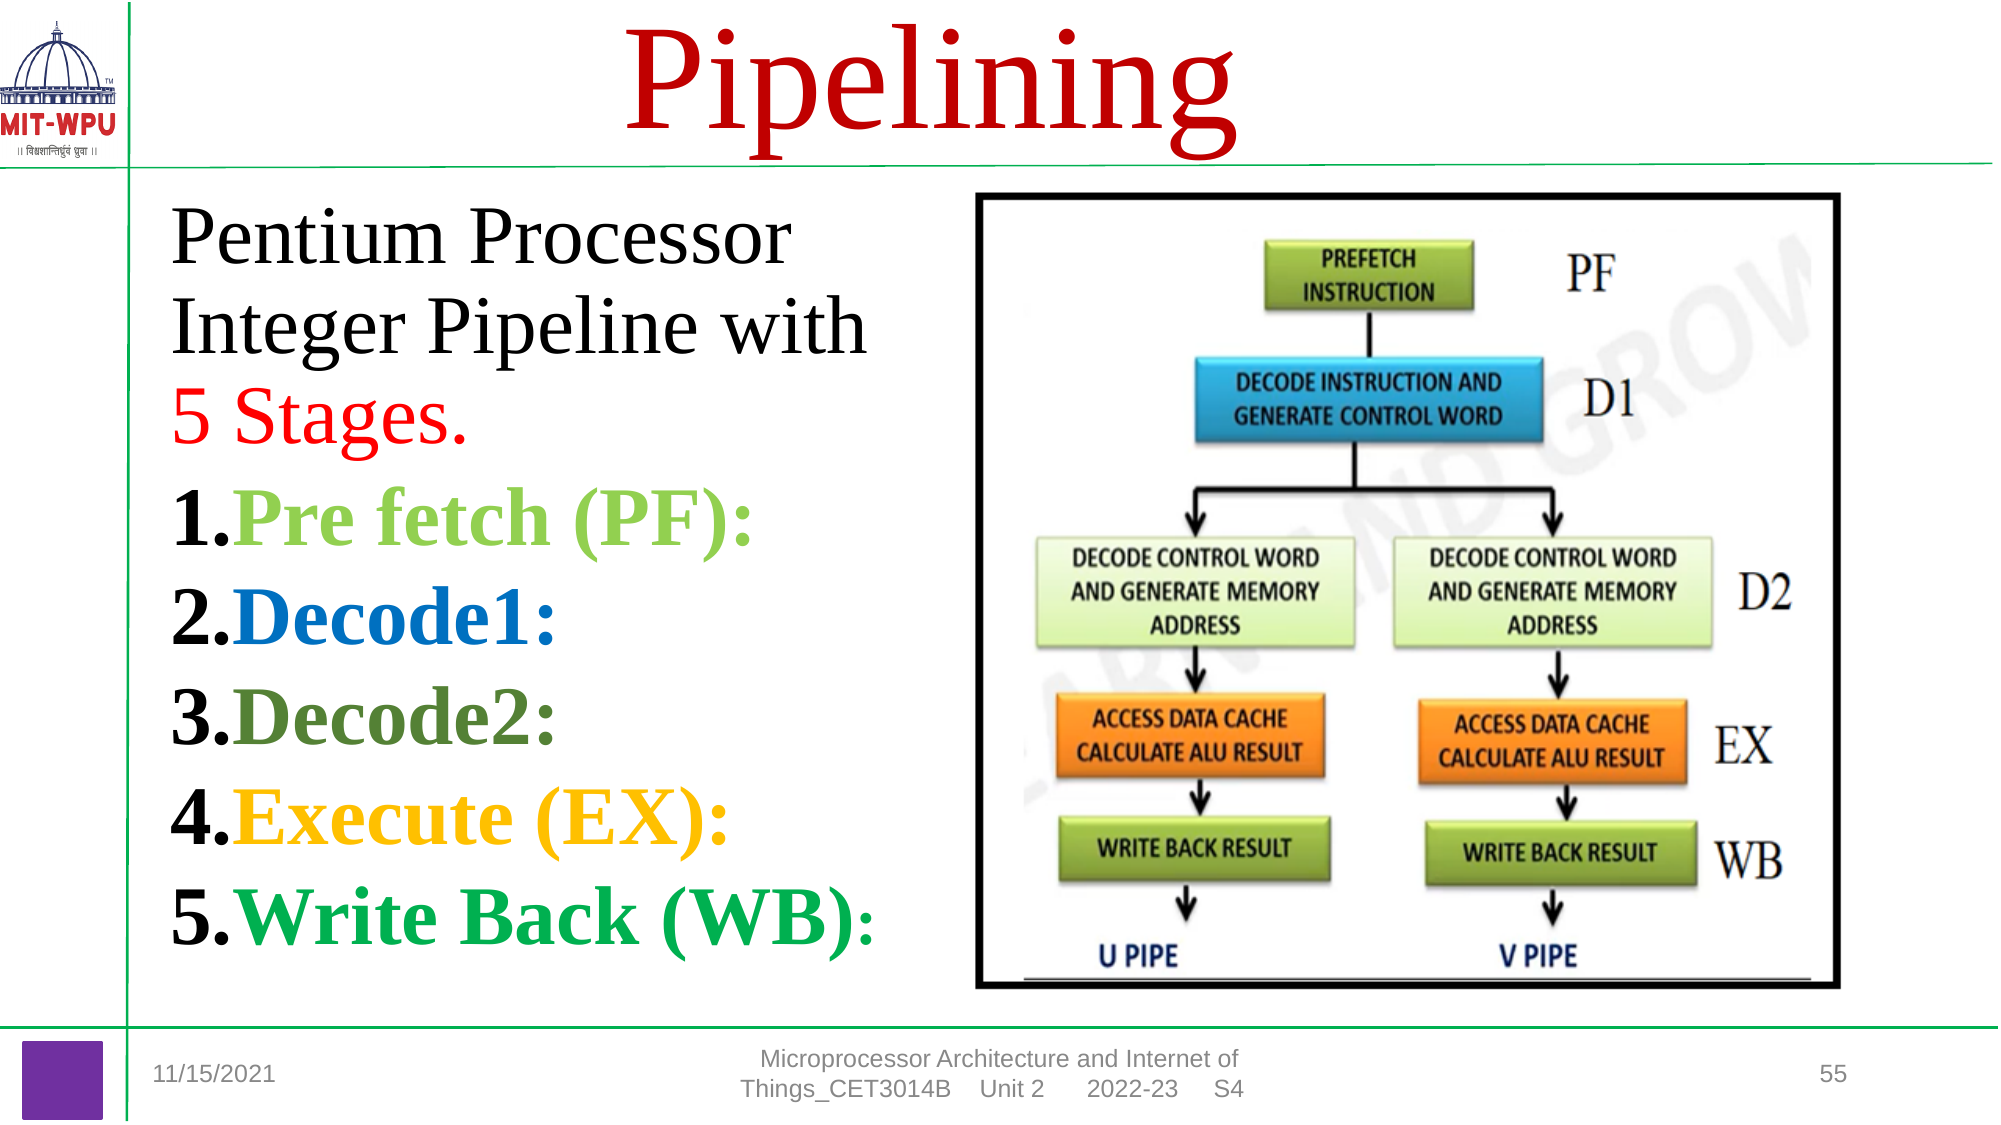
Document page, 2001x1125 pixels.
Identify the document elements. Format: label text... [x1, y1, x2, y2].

text_box [23, 1042, 102, 1118]
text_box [0, 163, 121, 169]
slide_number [137, 1042, 588, 1103]
footer Microprocessor Architecture and Internet of Things_CET3014B Unit 2 2022-23 S4 [662, 1042, 1338, 1103]
title Pipelining [532, 4, 1331, 156]
list Pentium Processor Integer Pipeline with 5 Stages. Pre fetch (PF): Decode1: Decode2: Execute (EX): Write Back (WB): [154, 184, 910, 1013]
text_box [126, 1, 130, 1026]
slide_number ‹#› [1412, 1042, 1863, 1103]
picture [960, 175, 1863, 1013]
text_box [126, 1039, 130, 1122]
picture [0, 20, 126, 159]
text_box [135, 163, 1993, 169]
